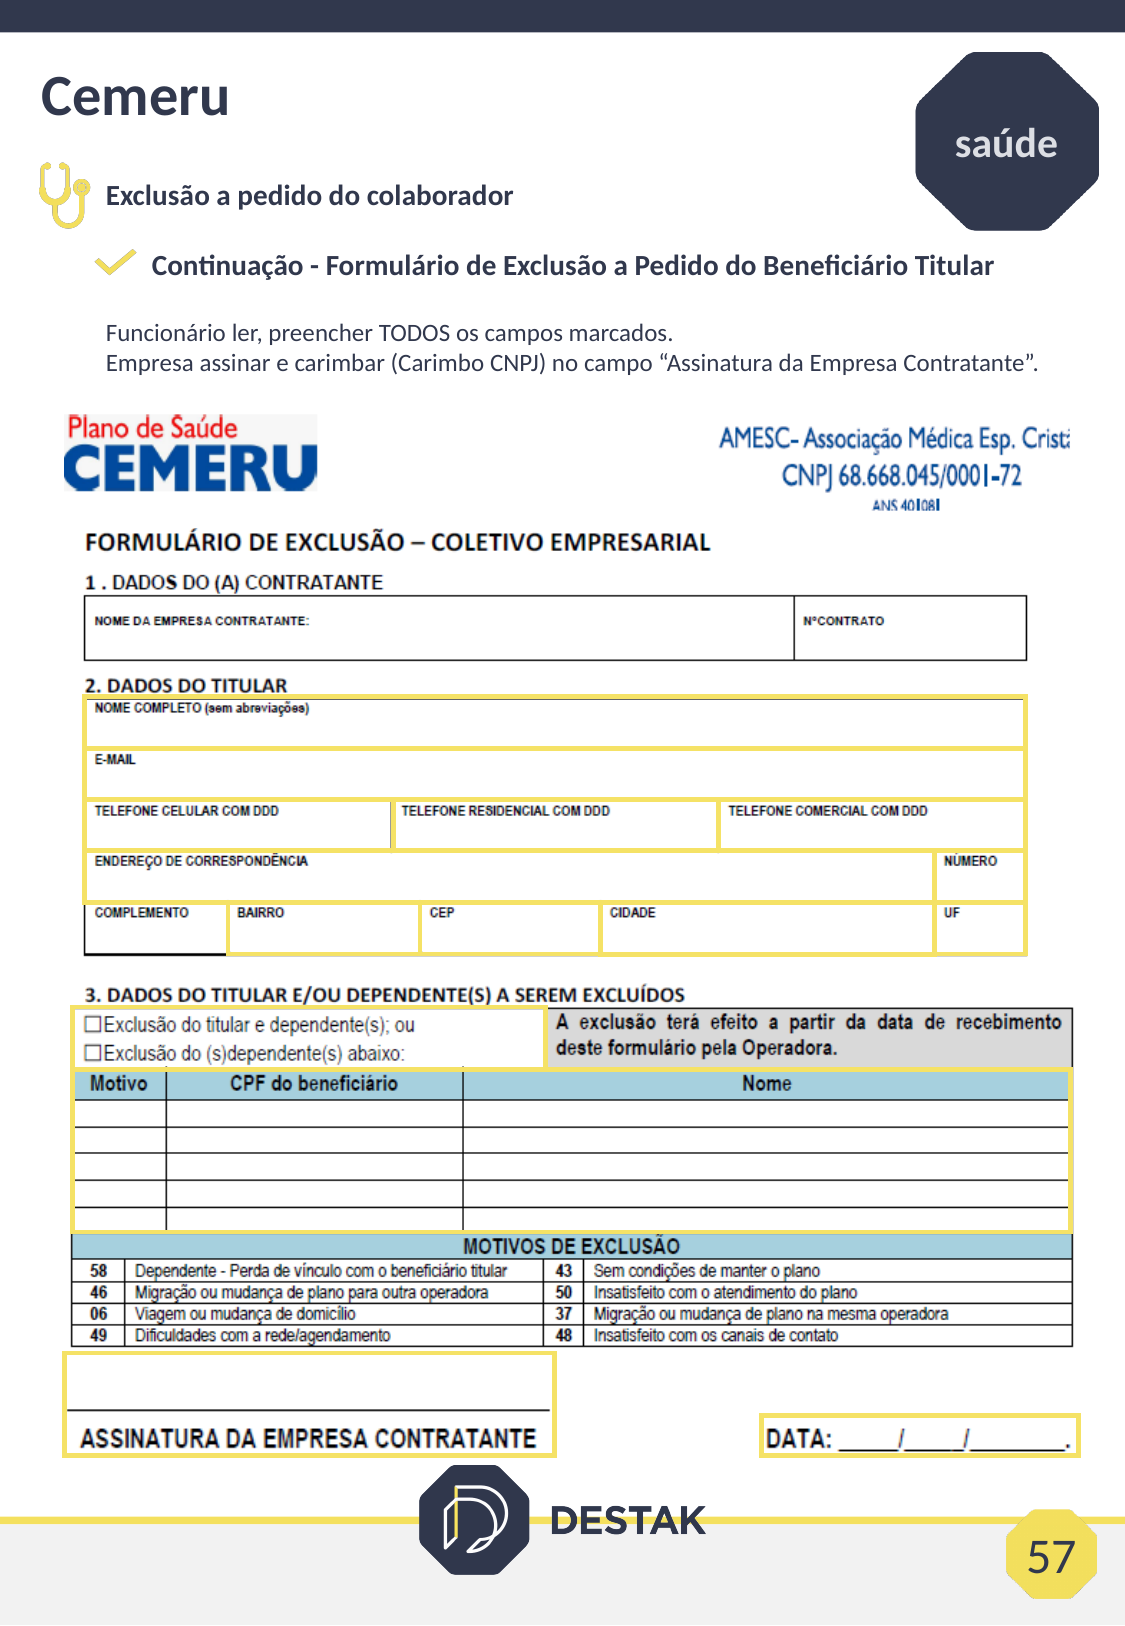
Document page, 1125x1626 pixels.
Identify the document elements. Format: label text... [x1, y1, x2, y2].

picture [419, 1465, 706, 1575]
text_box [29, 159, 1099, 387]
picture [1006, 1509, 1097, 1599]
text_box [64, 409, 1079, 1464]
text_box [914, 51, 1099, 159]
text_box Cemeru [26, 51, 862, 143]
